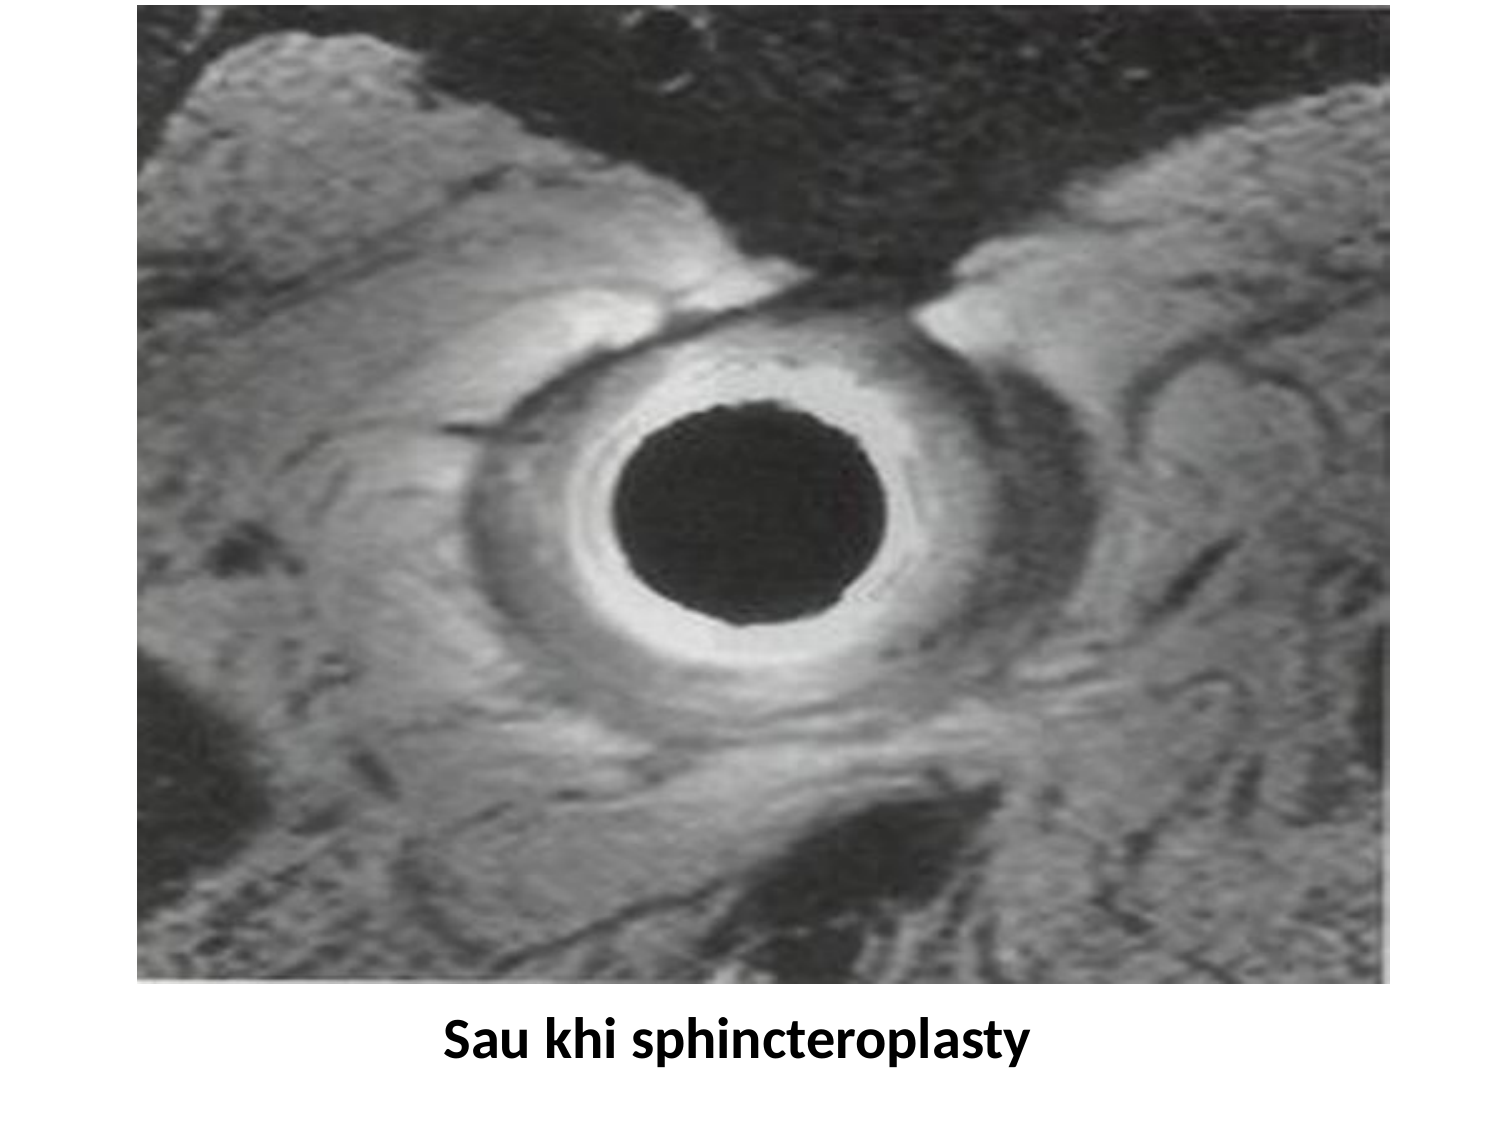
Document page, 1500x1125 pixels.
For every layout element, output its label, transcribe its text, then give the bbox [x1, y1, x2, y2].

text_box Sau khi sphincteroplasty [187, 1012, 1288, 1077]
picture [137, 5, 1390, 984]
